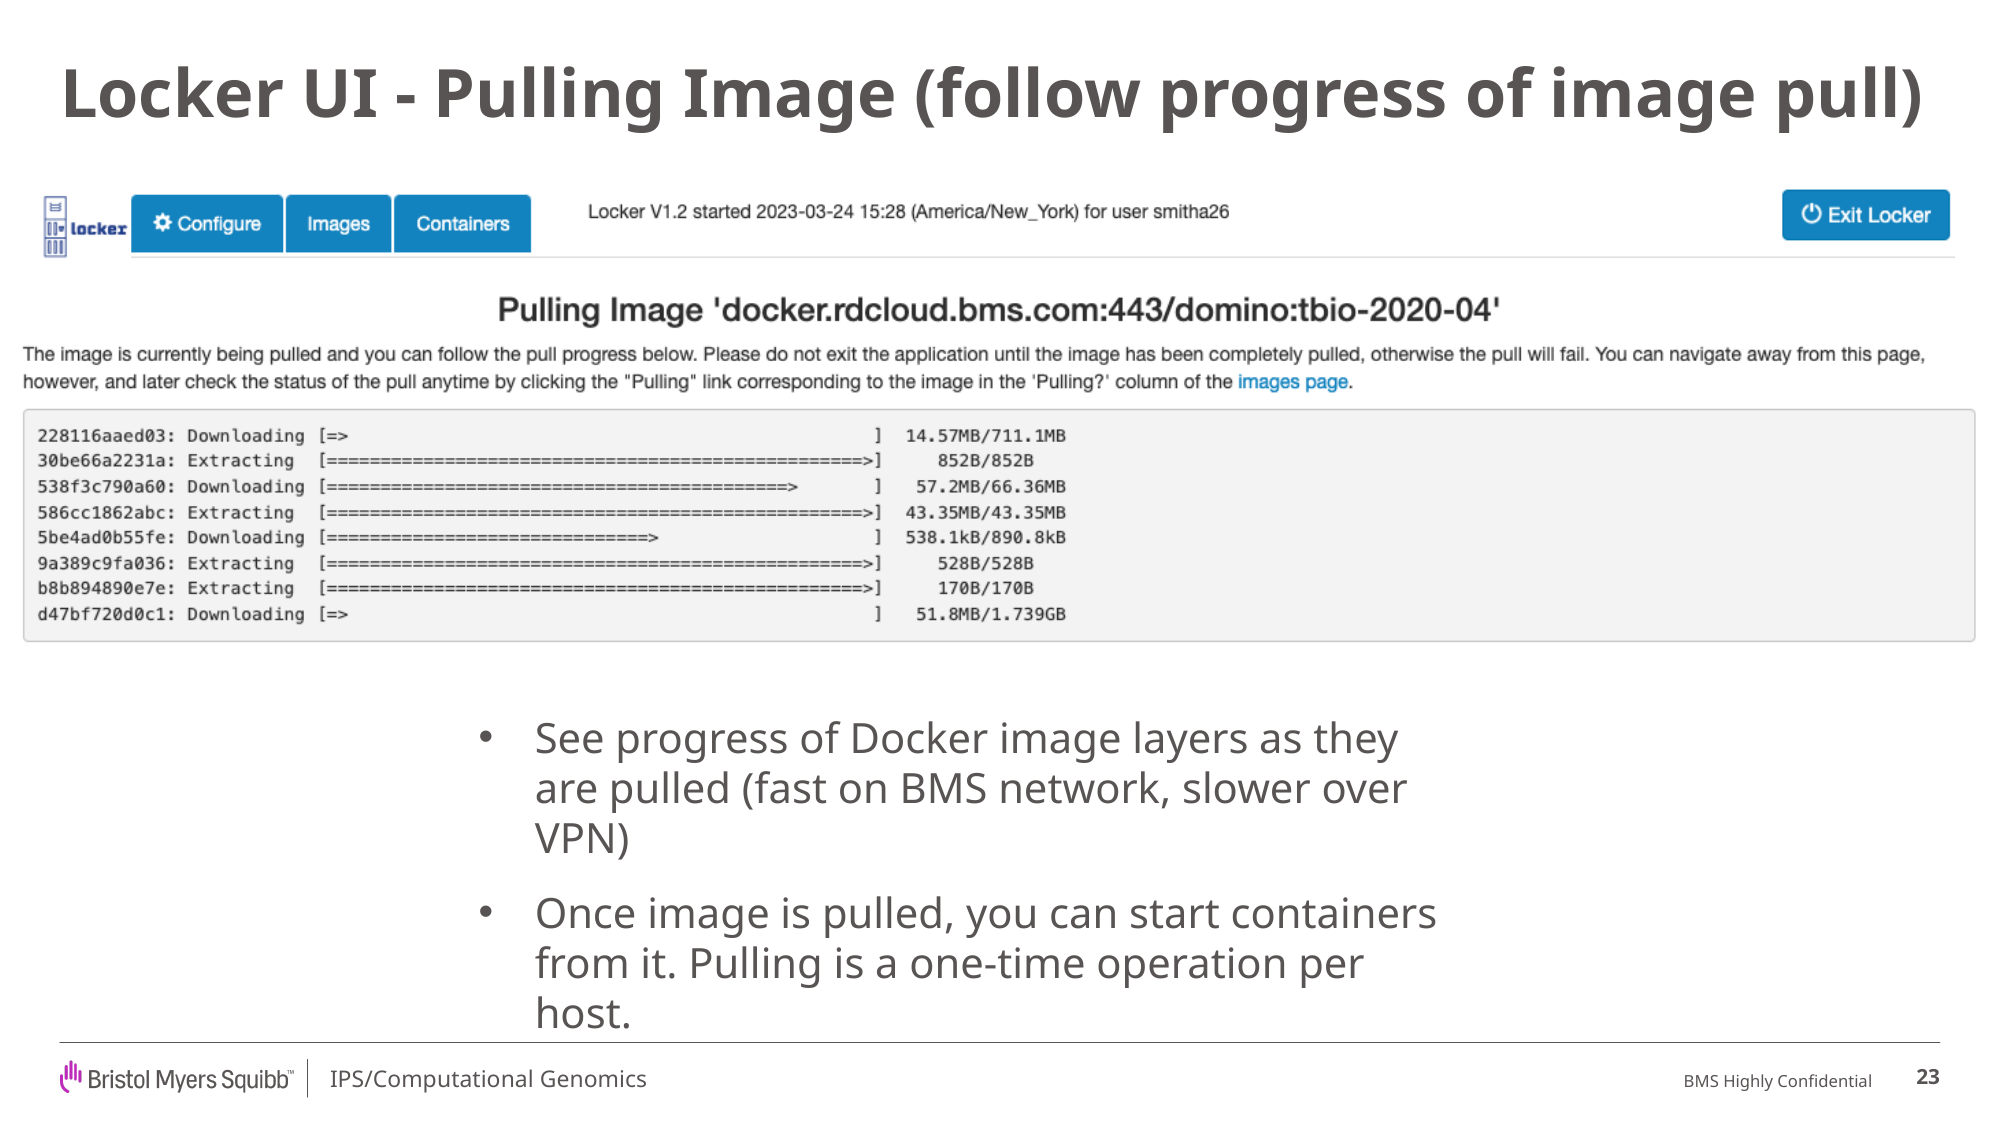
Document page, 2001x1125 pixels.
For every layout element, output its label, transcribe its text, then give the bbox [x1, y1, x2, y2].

slide_number 23 [1887, 1054, 1940, 1093]
title Locker UI - Pulling Image (follow progress of image pull) [60, 60, 1940, 184]
picture [15, 175, 1985, 646]
text_box See progress of Docker image layers as they are pulled (fast on BMS network, slower over VPN) Once image is pulled, you can start containers from it. Pulling is a one-time operation per host. [478, 711, 1456, 940]
